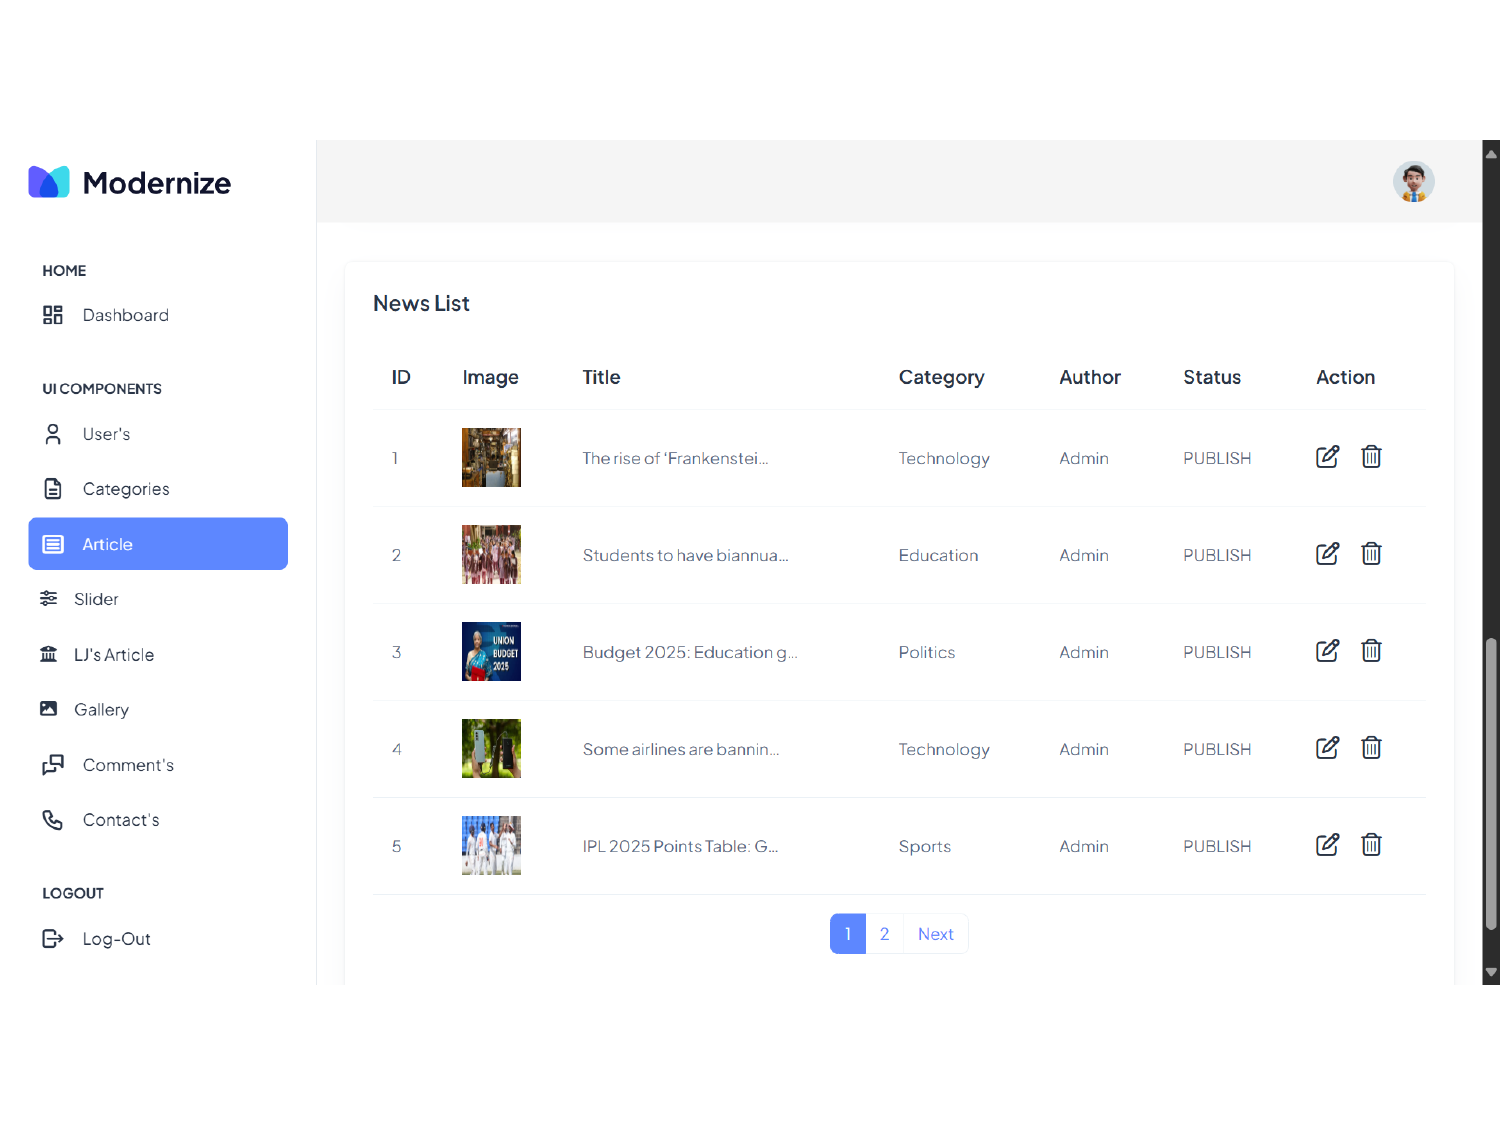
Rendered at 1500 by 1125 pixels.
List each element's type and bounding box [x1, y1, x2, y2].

picture [0, 140, 1500, 985]
